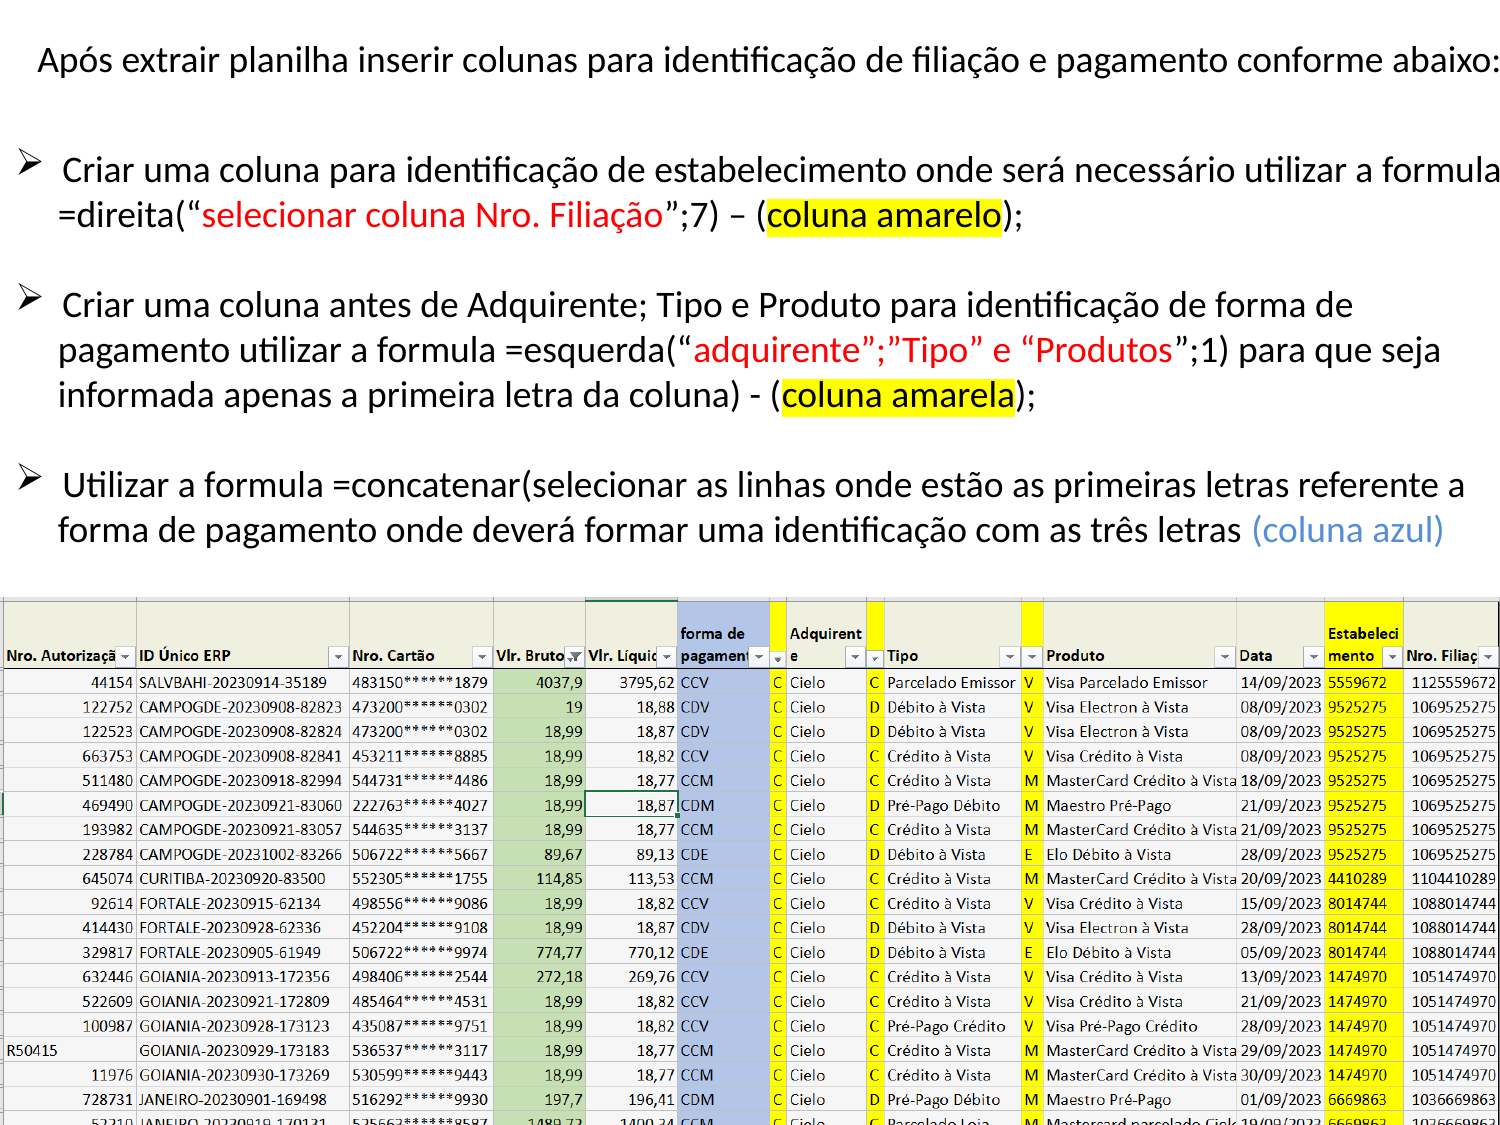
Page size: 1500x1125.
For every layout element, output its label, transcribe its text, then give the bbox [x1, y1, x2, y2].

text_box Criar uma coluna para identificação de estabelecimento onde será necessário utilizar a formula =direita(“selecionar coluna Nro. Filiação”;7) – (coluna amarelo); Criar uma coluna antes de Adquirente; Tipo e Produto para identificação de forma de pagamento utilizar a formula =esquerda(“adquirente”;”Tipo” e “Produtos”;1) para que seja informada apenas a primeira letra da coluna) - (coluna amarela); Utilizar a formula =concatenar(selecionar as linhas onde estão as primeiras letras referente a forma de pagamento onde deverá formar uma identificação com as três letras (coluna azul) [0, 137, 1500, 557]
text_box Após extrair planilha inserir colunas para identificação de filiação e pagamento conforme abaixo: [22, 27, 1500, 88]
picture [0, 596, 1500, 1125]
